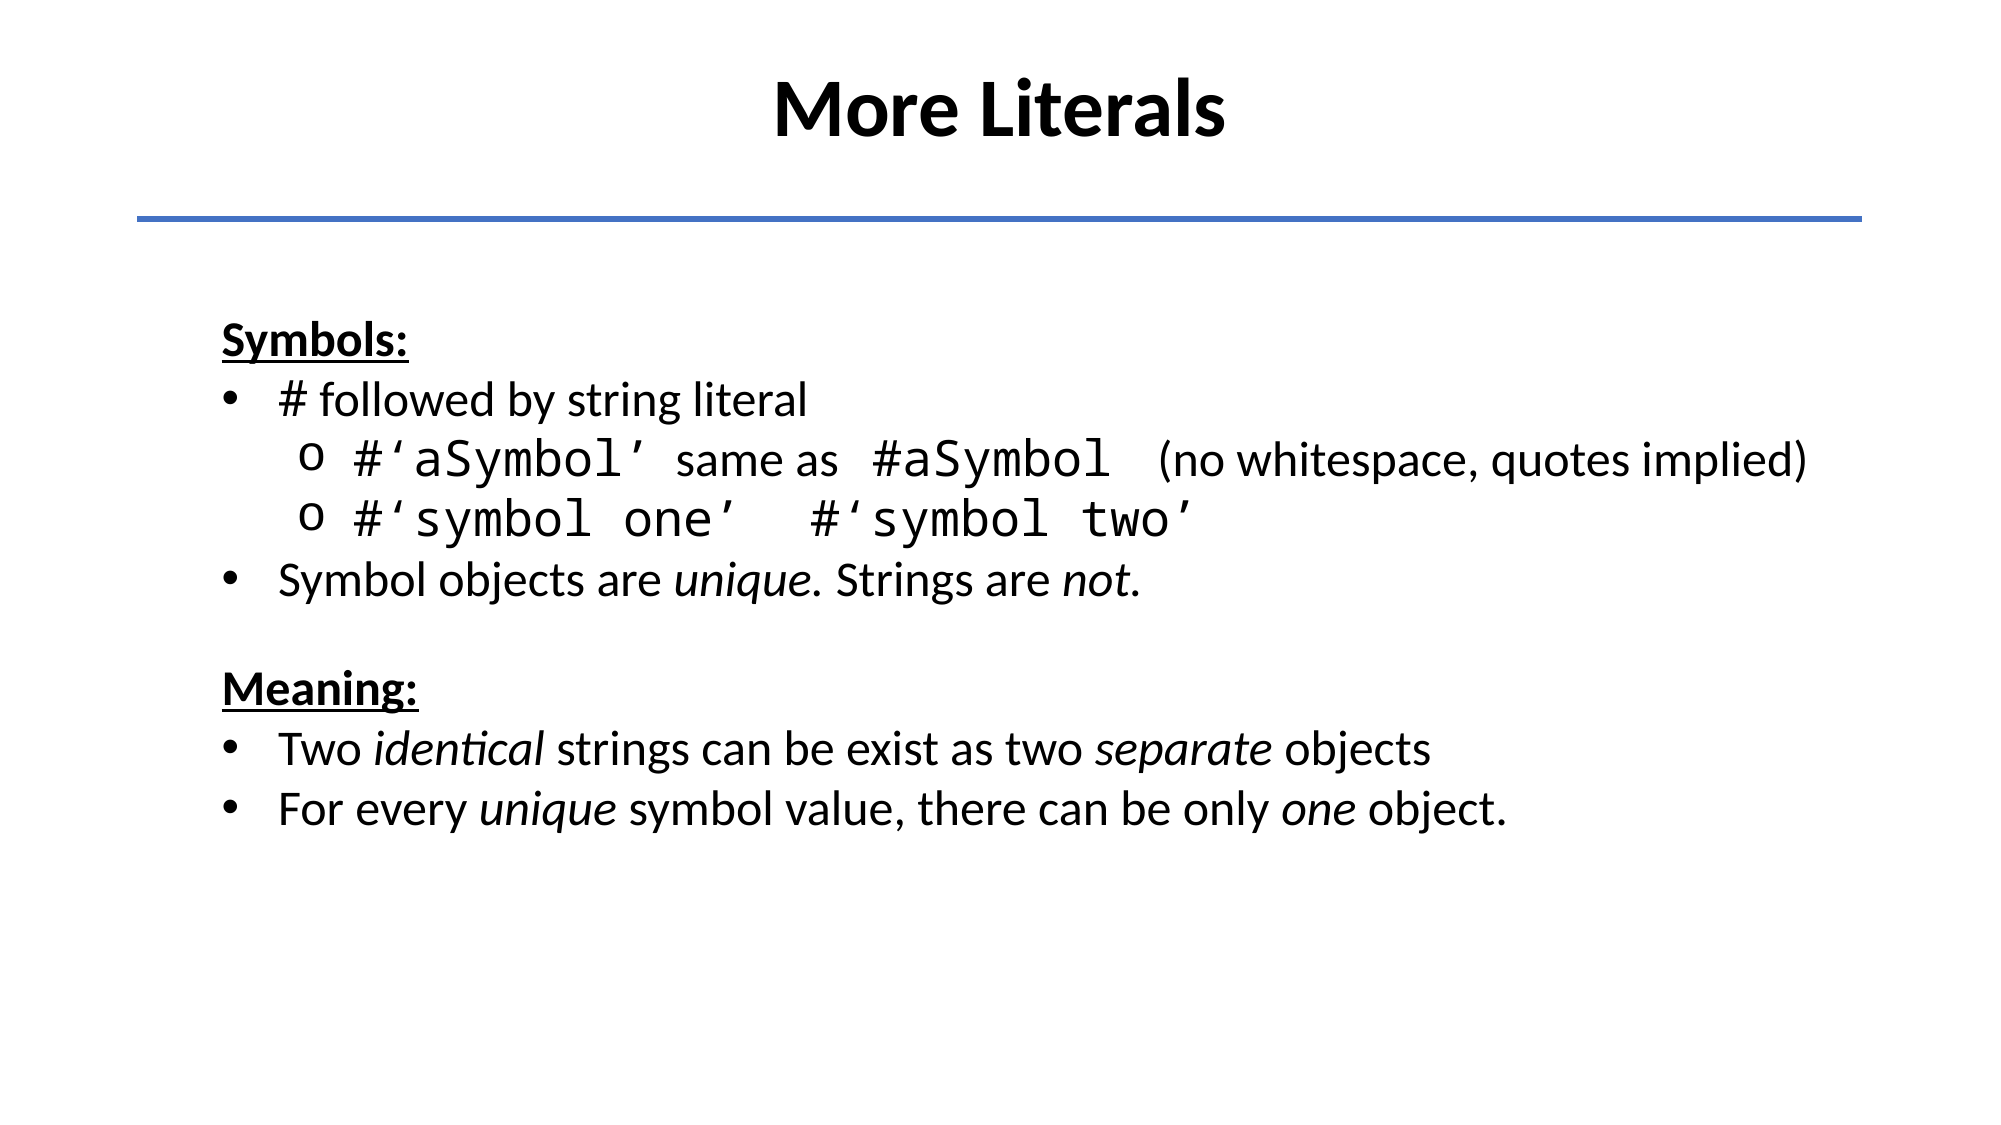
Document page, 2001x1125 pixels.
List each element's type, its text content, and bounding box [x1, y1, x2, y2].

text_box More Literals [137, 1, 1863, 218]
text_box Symbols: # followed by string literal #‘aSymbol’ same as #aSymbol (no whitespace, quotes implied) #‘symbol one’ #‘symbol two’ Symbol objects are unique. Strings are not. [206, 299, 1848, 615]
text_box Meaning: Two identical strings can be exist as two separate objects For every unique symbol value, there can be only one object. [206, 648, 1848, 844]
